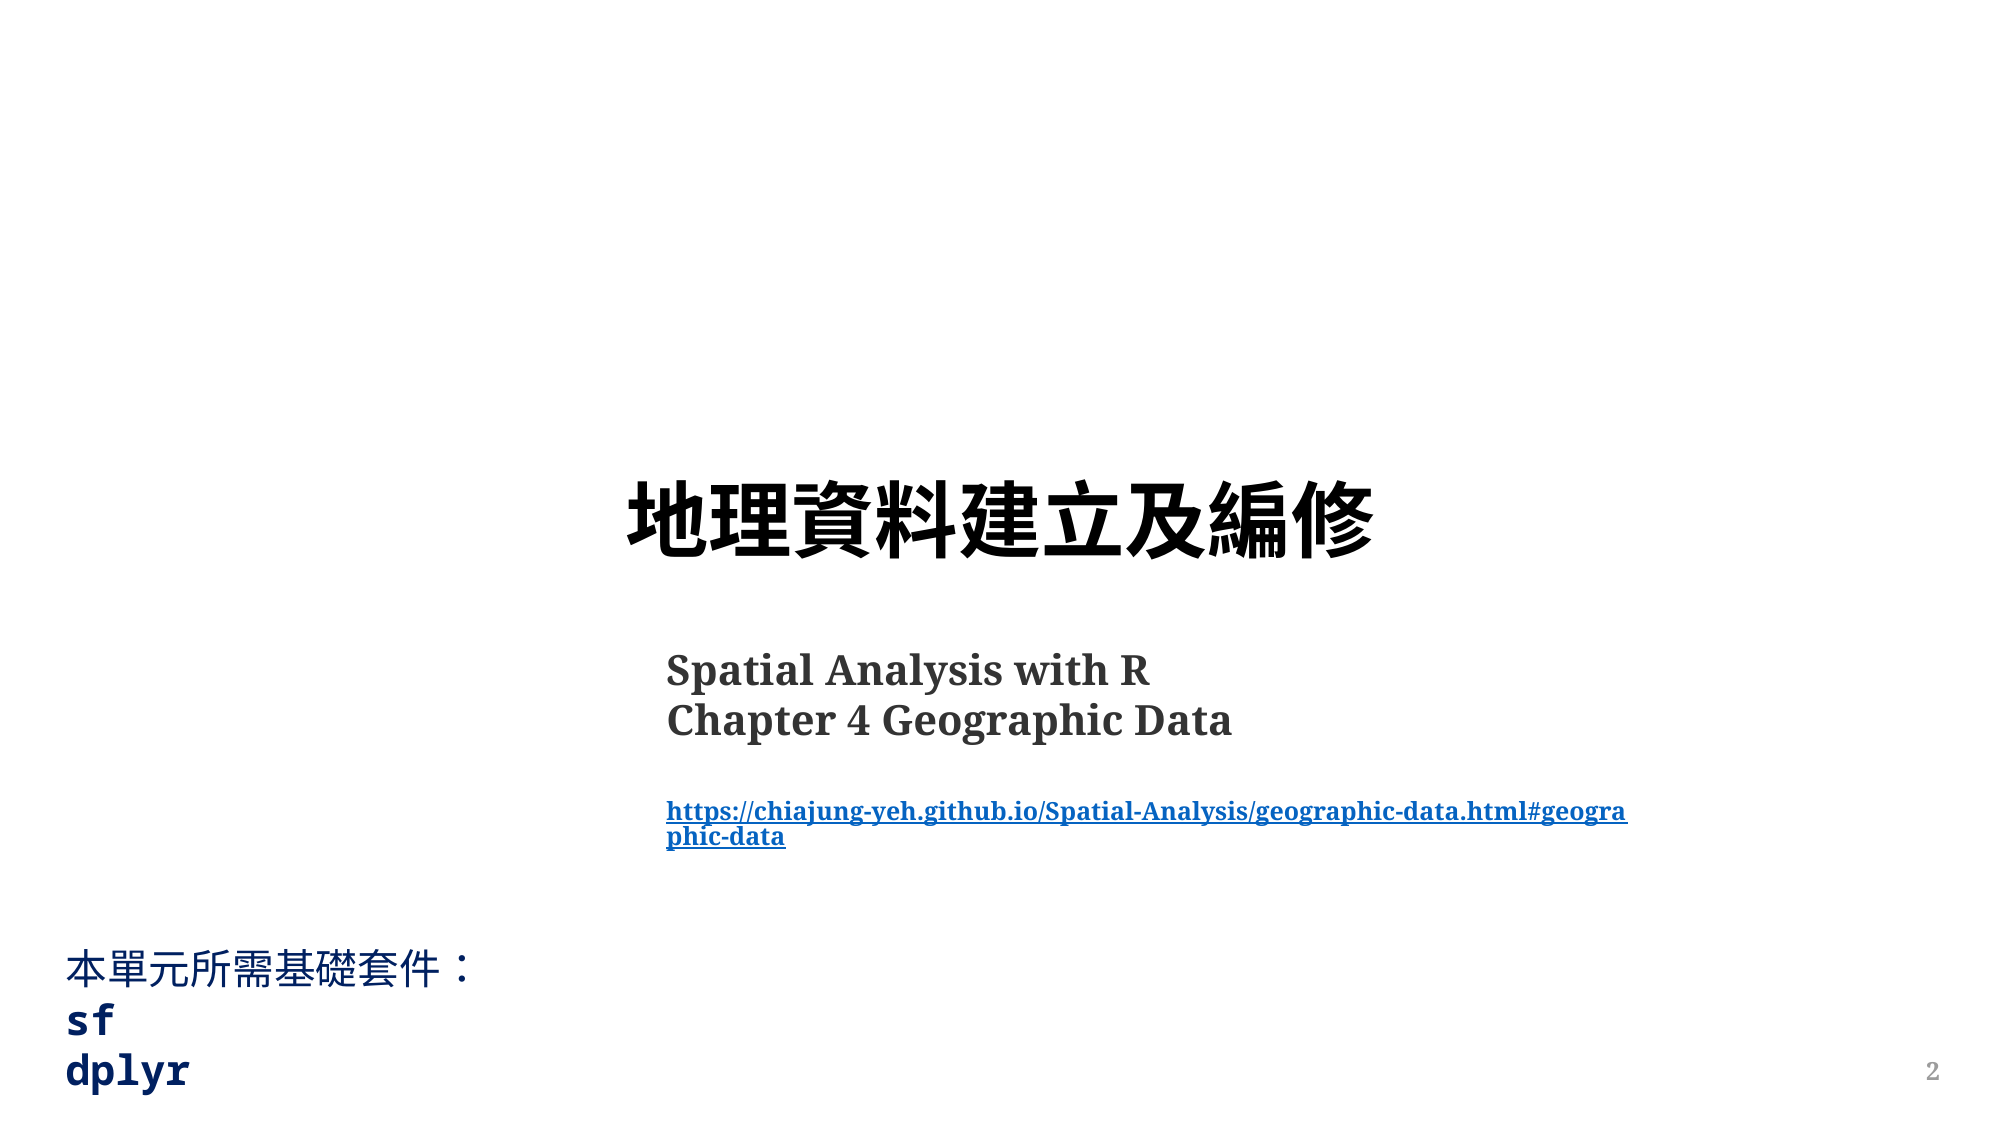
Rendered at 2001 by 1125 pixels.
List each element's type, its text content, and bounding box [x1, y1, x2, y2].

slide_number 2 [1505, 1042, 1955, 1103]
text_box 地理資料建立及編修 [500, 410, 1500, 576]
text_box 本單元所需基礎套件： sf dplyr [50, 935, 498, 1101]
text_box https://chiajung-yeh.github.io/Spatial-Analysis/geographic-data.html#geographic-data [651, 788, 1652, 837]
text_box Spatial Analysis with R Chapter 4 Geographic Data [651, 636, 1652, 751]
